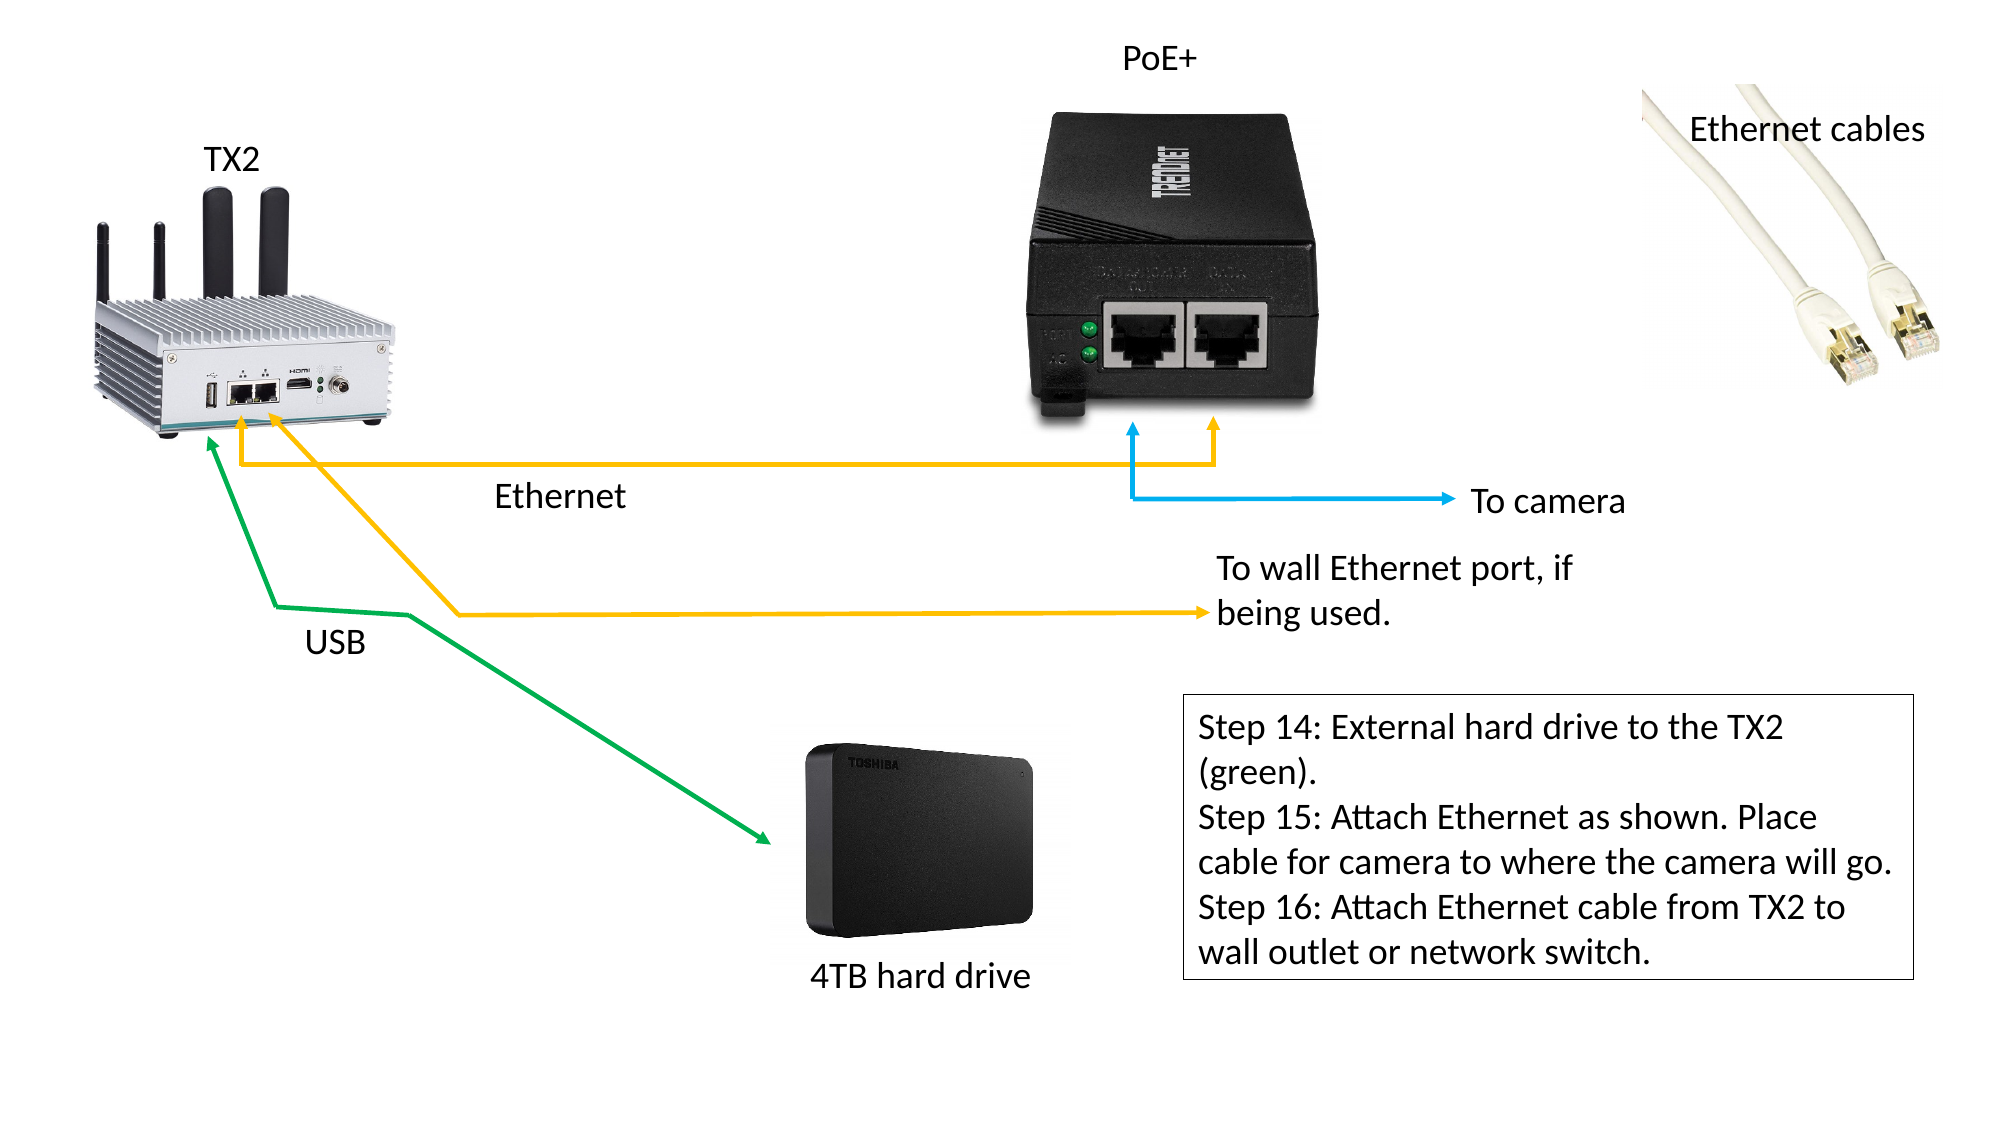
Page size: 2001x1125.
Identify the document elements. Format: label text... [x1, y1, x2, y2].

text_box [16, 86, 467, 537]
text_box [1642, 84, 1943, 389]
text_box To wall Ethernet port, if being used. [1201, 536, 1656, 641]
picture [1021, 112, 1322, 436]
text_box Step 14: External hard drive to the TX2 (green). Step 15: Attach Ethernet as shown. Place cable for camera to where the camera will go. Step 16: Attach Ethernet cable from TX2 to wall outlet or network switch. [1183, 694, 1914, 980]
text_box USB [289, 616, 382, 670]
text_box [241, 414, 268, 467]
text_box Ethernet [479, 467, 642, 524]
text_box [459, 414, 1214, 467]
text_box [276, 606, 409, 616]
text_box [770, 724, 1071, 1005]
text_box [458, 612, 1211, 616]
text_box PoE+ [1107, 25, 1213, 86]
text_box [207, 435, 268, 607]
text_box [408, 615, 771, 845]
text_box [268, 412, 459, 616]
text_box To camera [1455, 468, 1642, 529]
